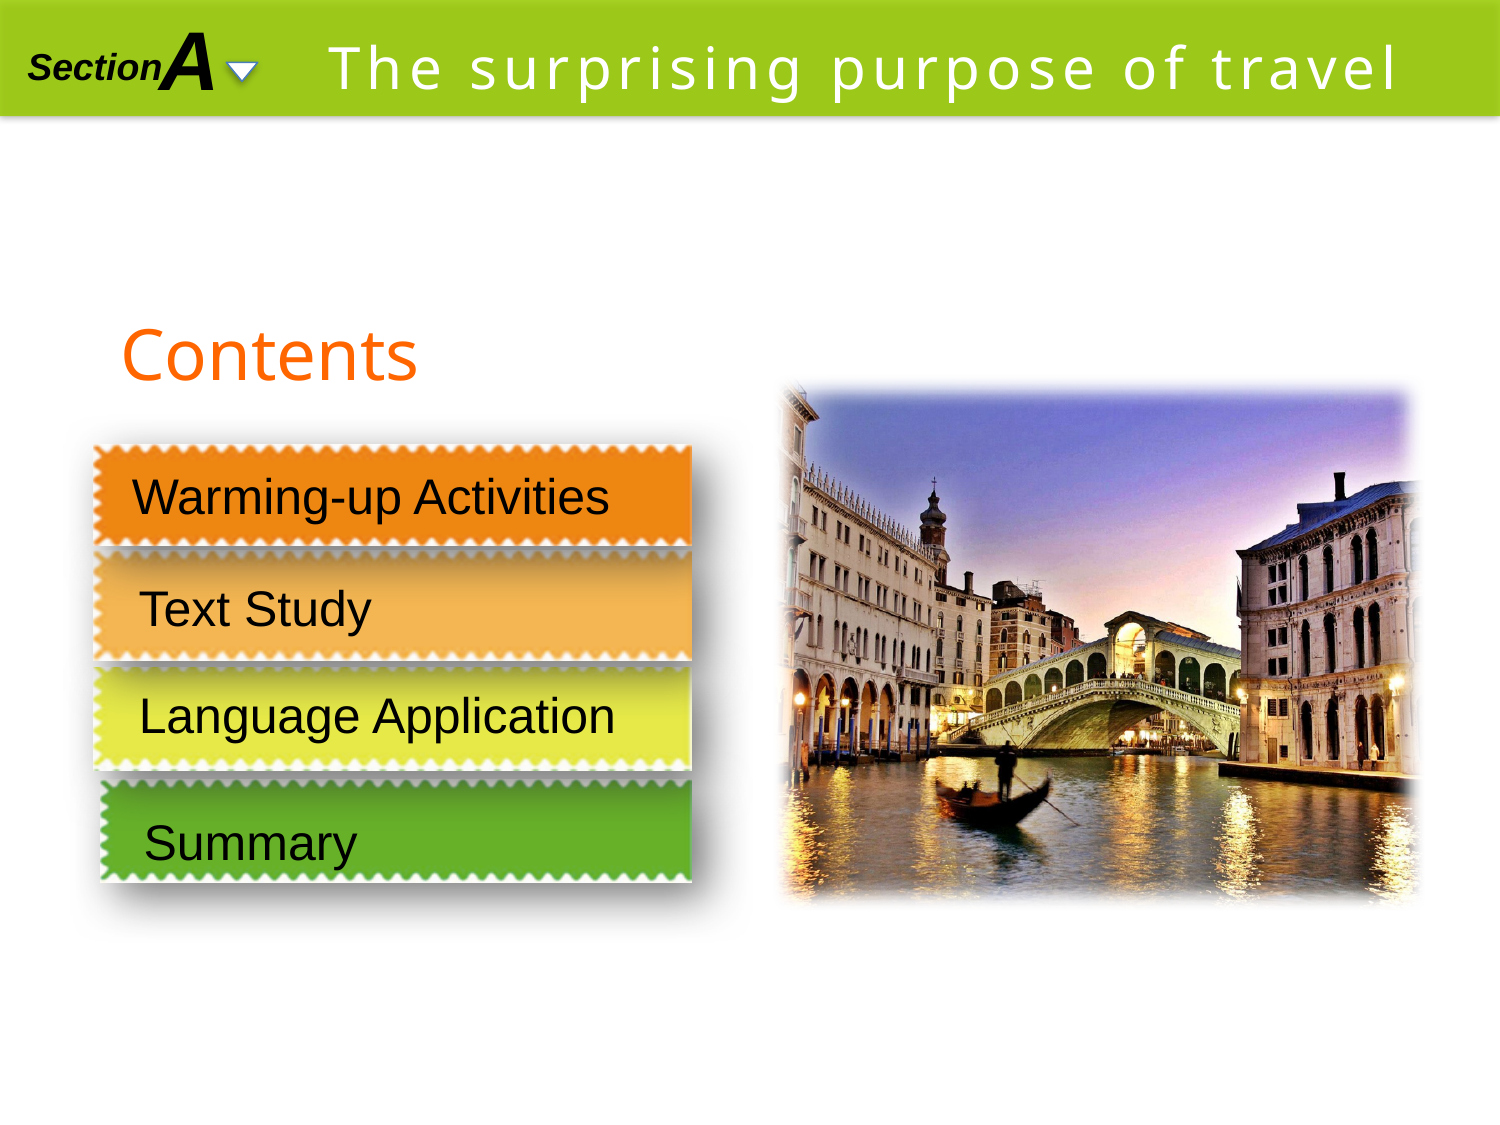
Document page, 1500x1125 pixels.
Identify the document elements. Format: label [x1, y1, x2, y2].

text_box [0, 0, 1500, 884]
picture [773, 884, 1426, 911]
